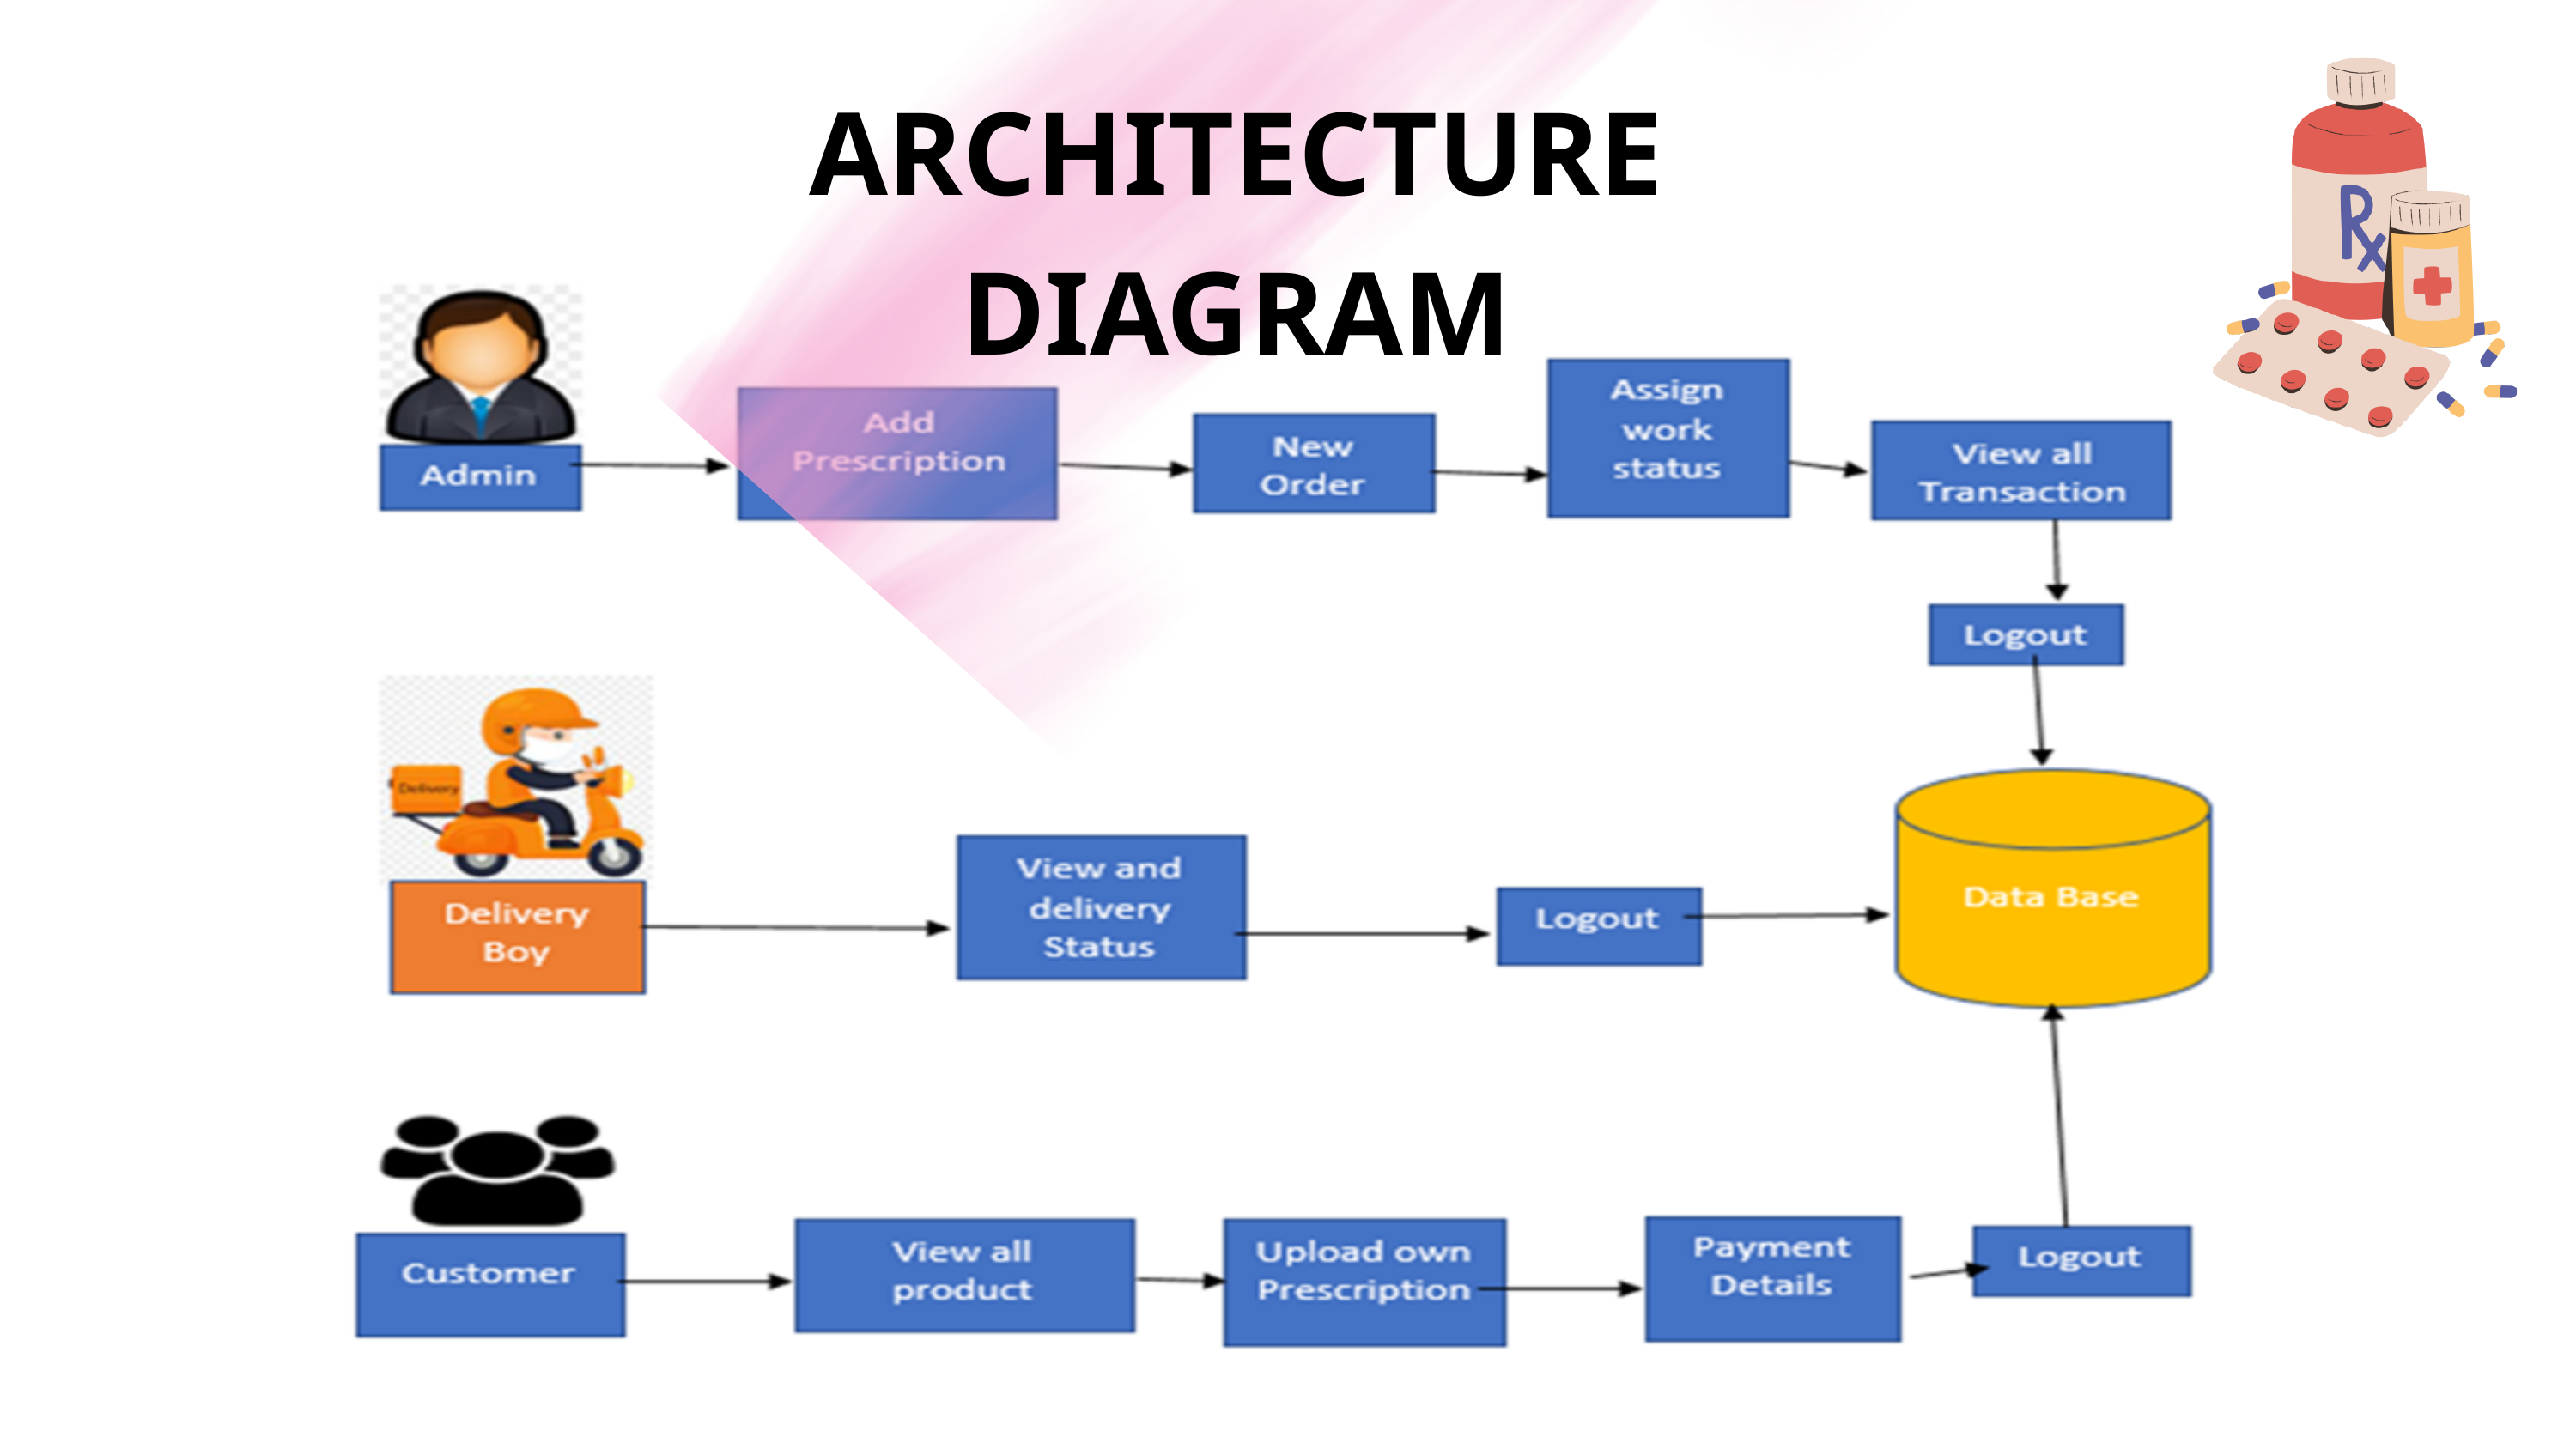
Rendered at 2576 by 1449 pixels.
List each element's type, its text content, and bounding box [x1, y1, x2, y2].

text_box [2207, 49, 2518, 440]
text_box [636, 379, 1804, 958]
text_box [419, 0, 2043, 321]
text_box ARCHITECTURE DIAGRAM [572, 58, 1901, 379]
text_box [265, 278, 2311, 1379]
